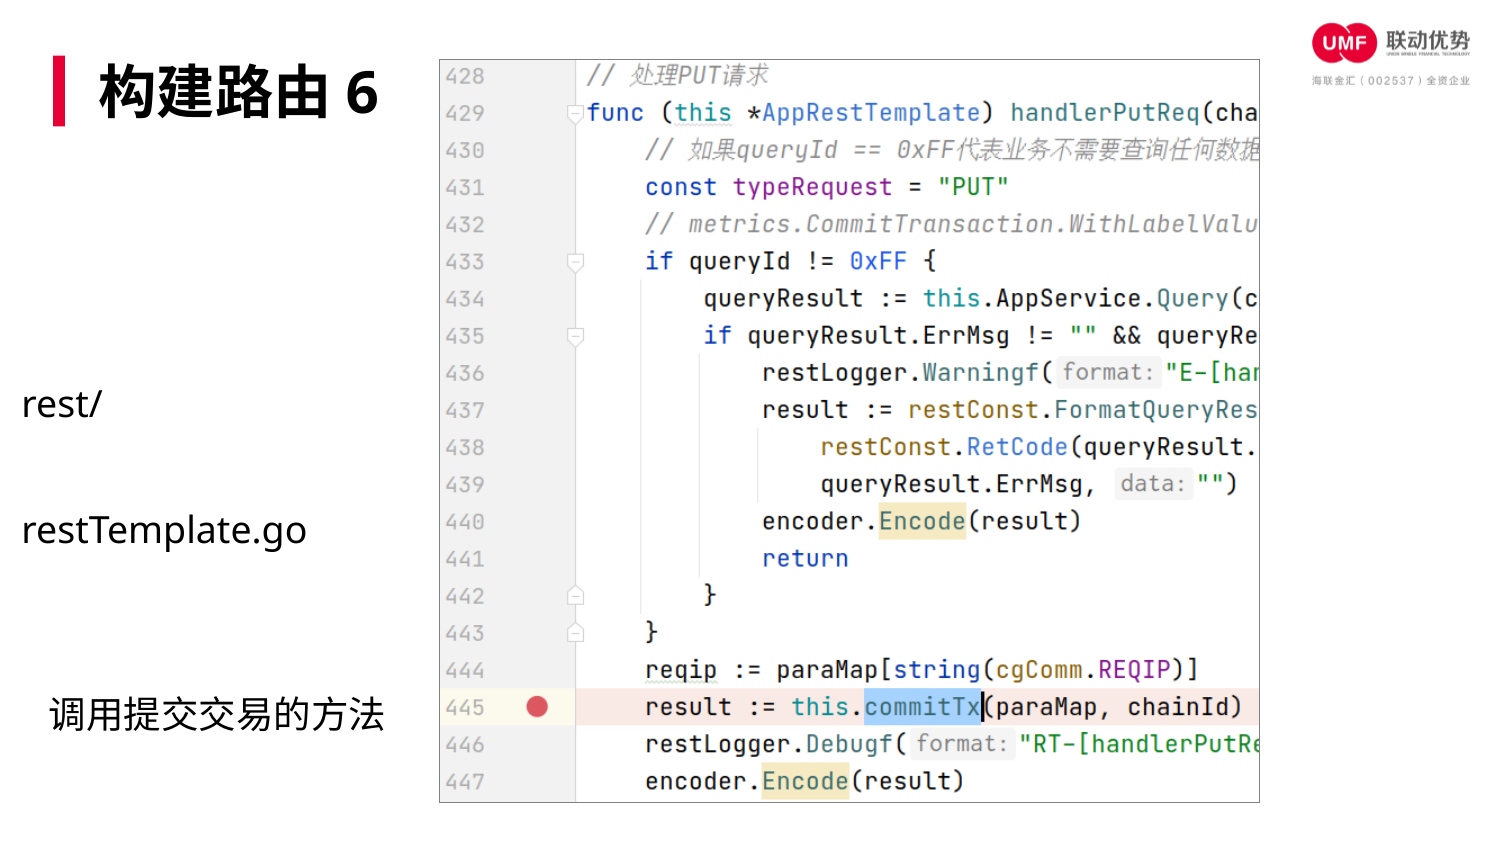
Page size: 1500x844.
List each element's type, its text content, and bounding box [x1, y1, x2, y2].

picture [1282, 1, 1500, 107]
text_box rest/ restTemplate.go [18, 359, 433, 555]
text_box 调用提交交易的方法 [45, 669, 410, 739]
picture [439, 59, 1260, 803]
text_box 构建路由6 [91, 48, 431, 133]
